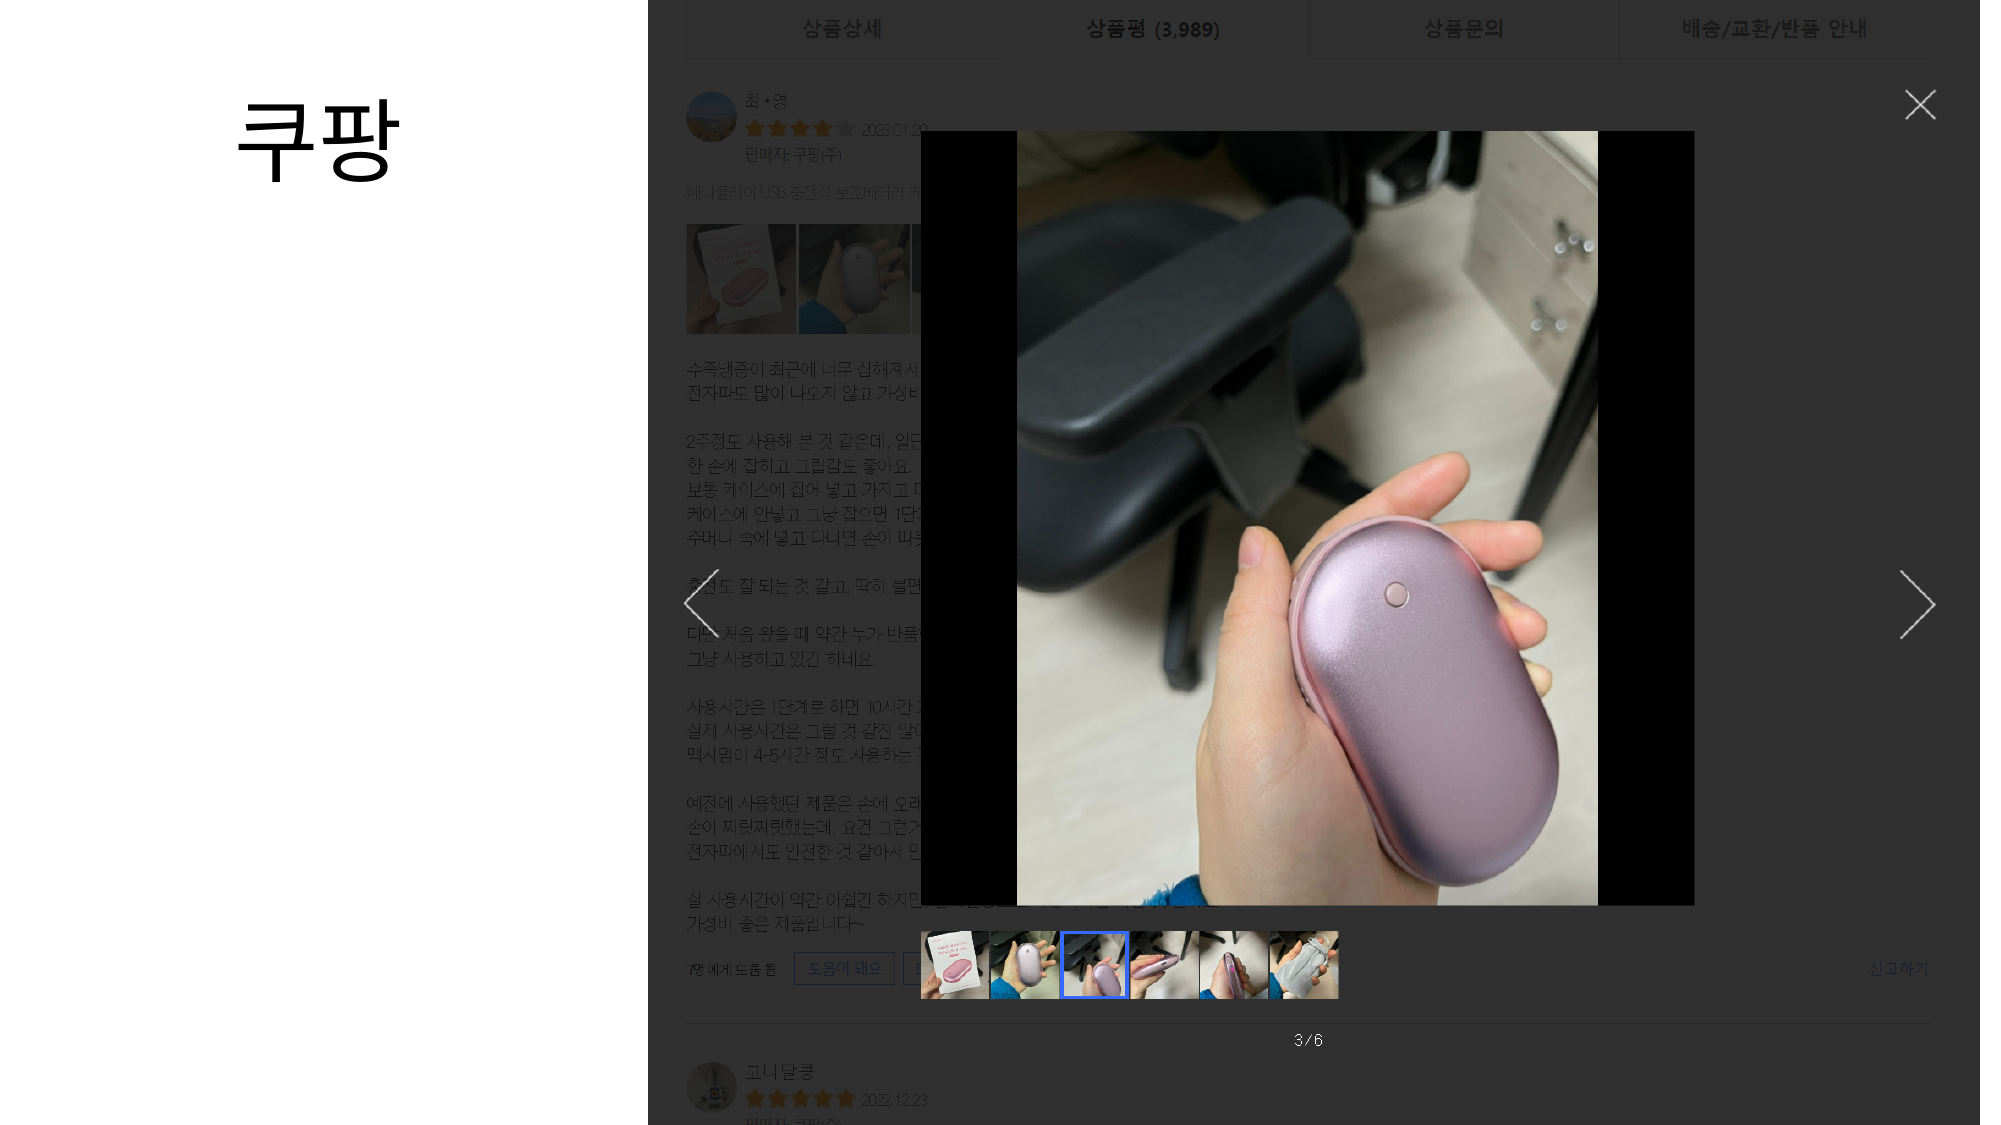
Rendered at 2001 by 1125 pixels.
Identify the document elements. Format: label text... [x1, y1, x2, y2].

picture [647, 0, 1980, 1125]
title 쿠팡 [153, 45, 485, 233]
